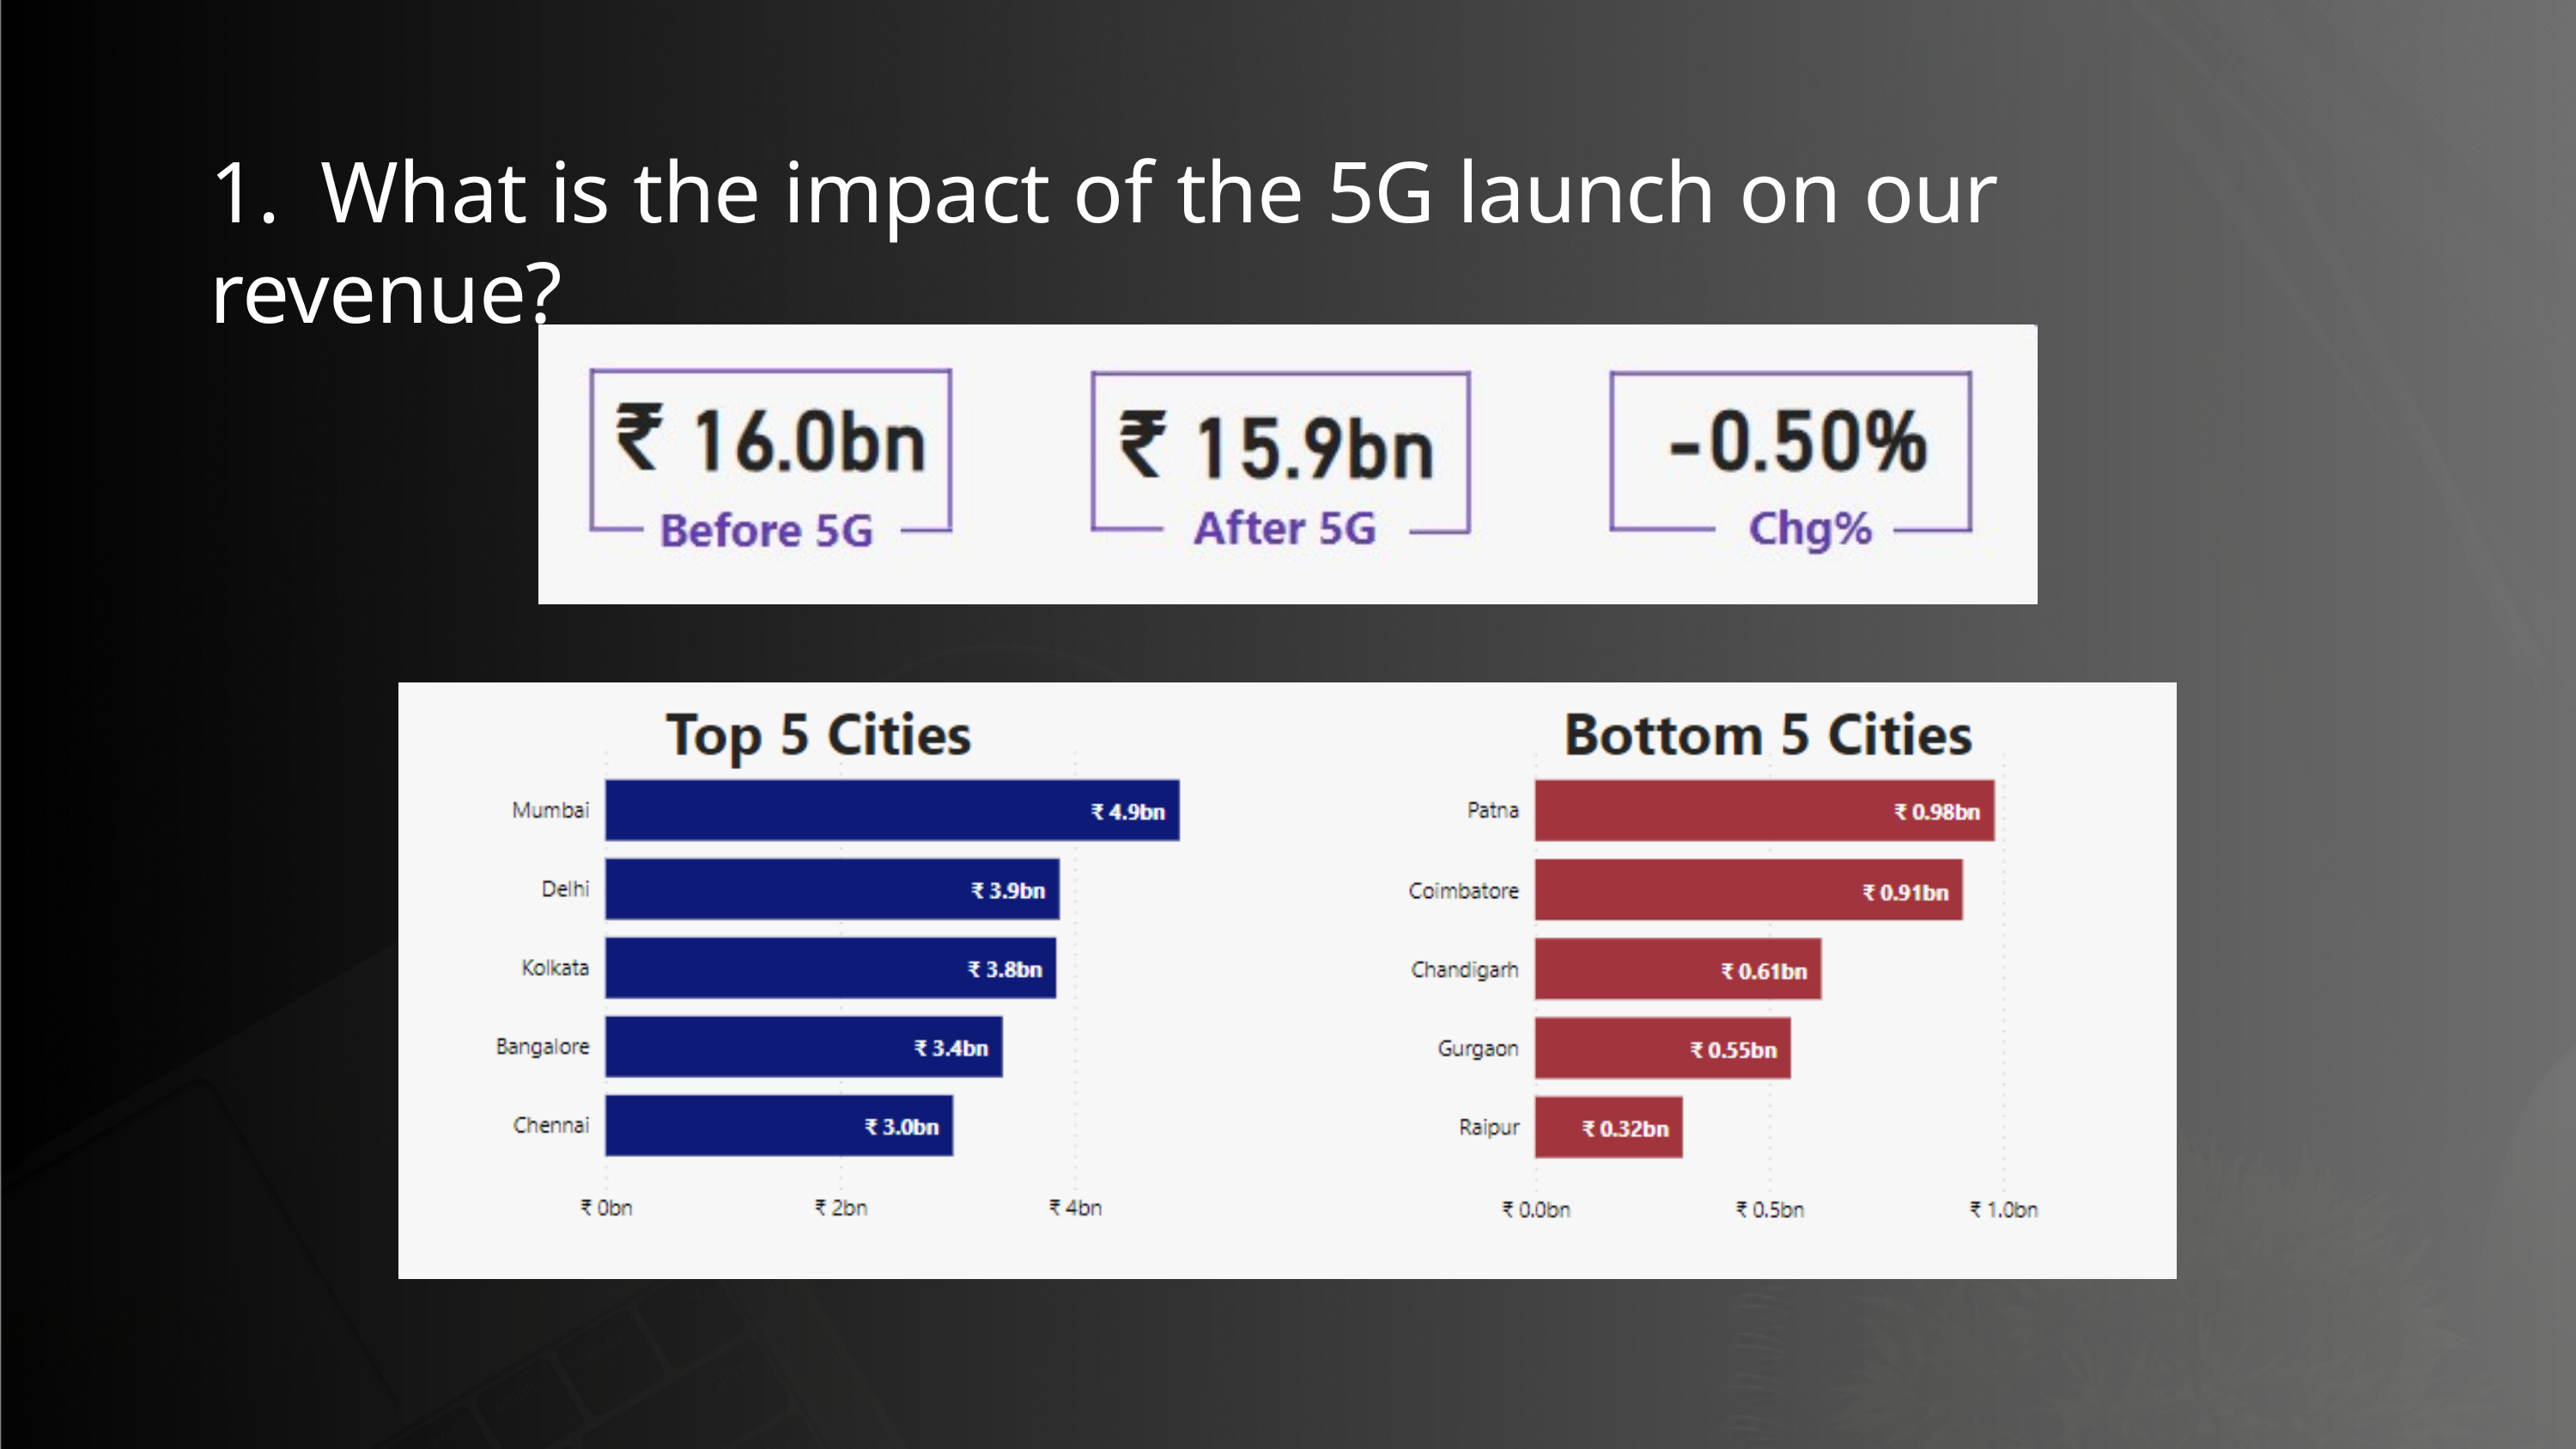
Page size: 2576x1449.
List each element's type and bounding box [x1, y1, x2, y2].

text_box [0, 0, 2576, 1449]
